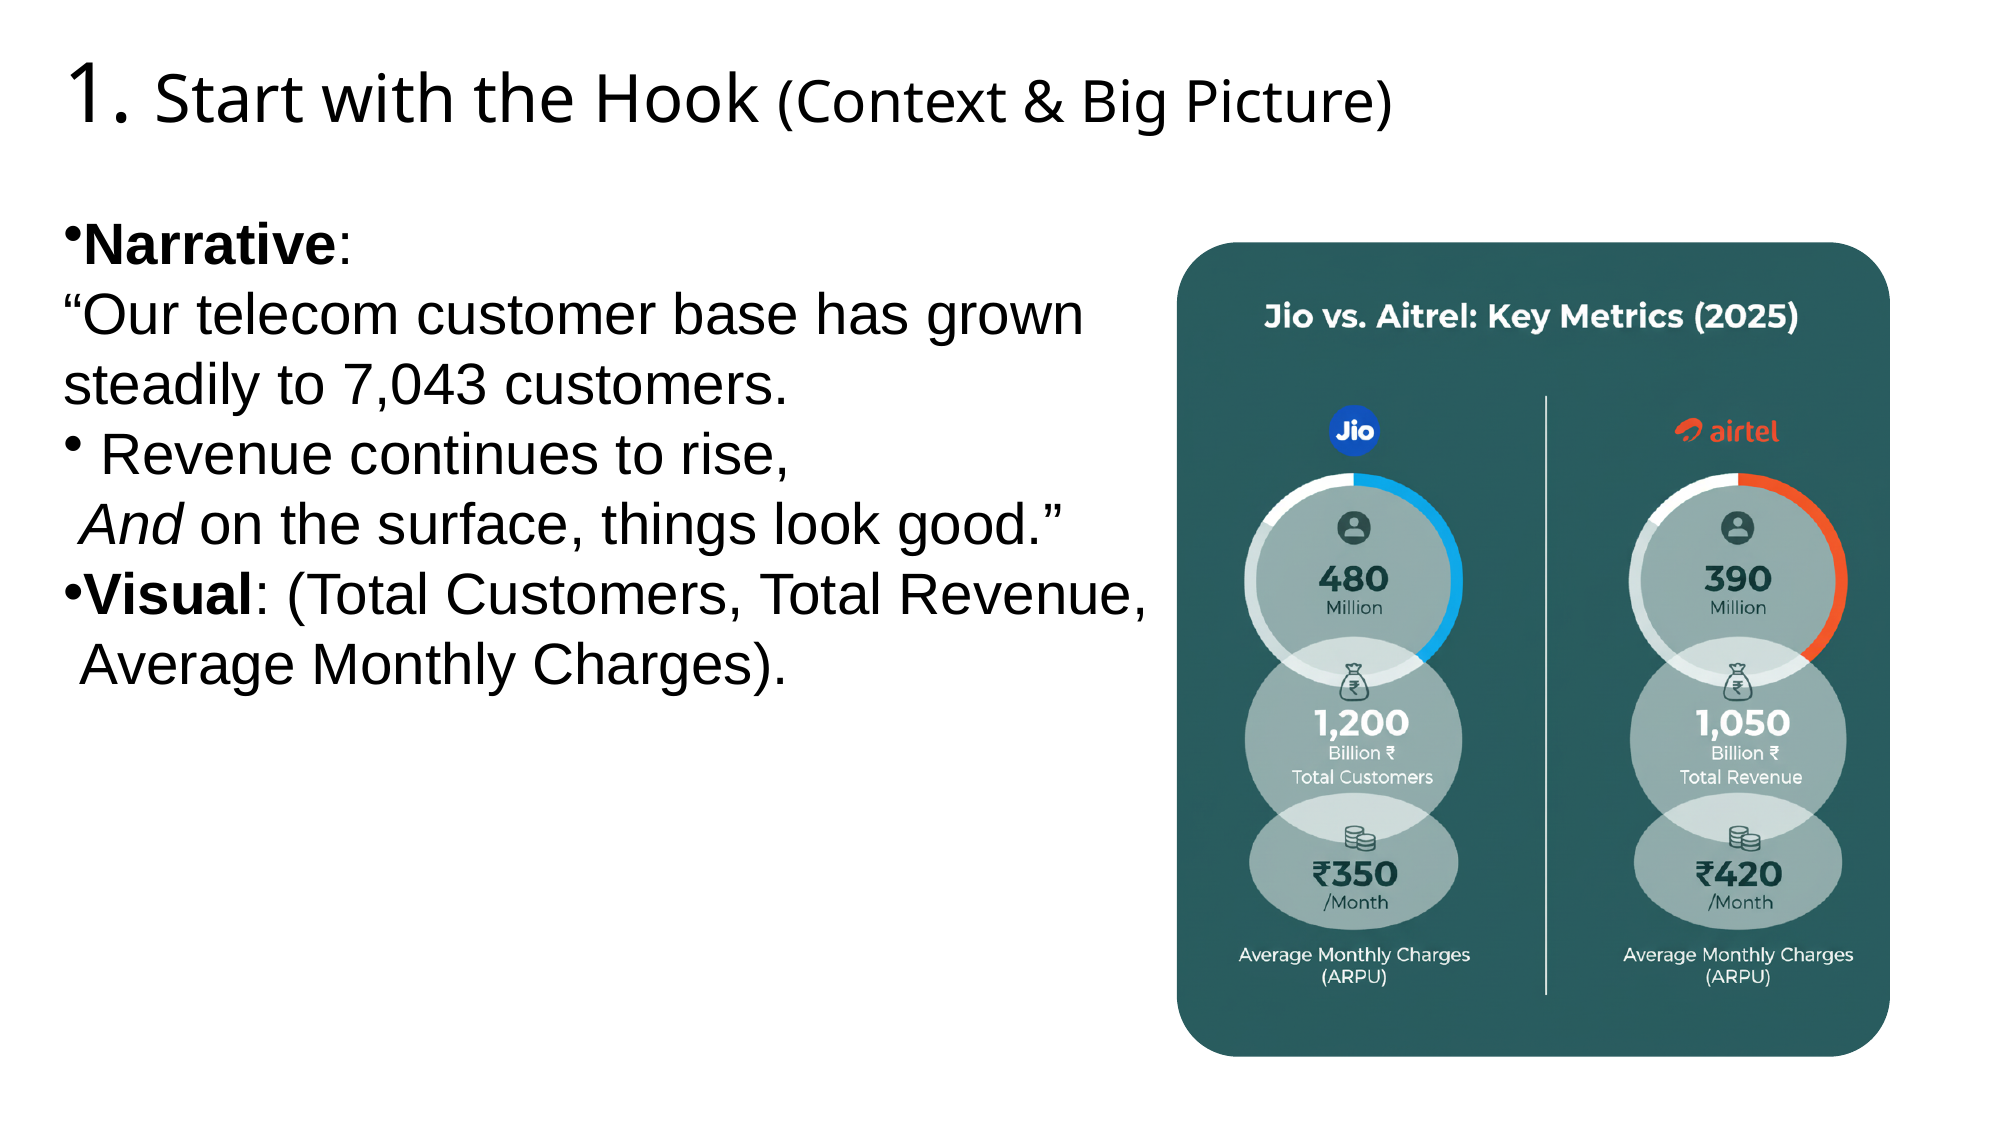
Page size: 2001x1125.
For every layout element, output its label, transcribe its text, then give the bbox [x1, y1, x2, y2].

list Narrative: “Our telecom customer base has grown steadily to 7,043 customers. Revenue continues to rise, And on the surface, things look good.” Visual: (Total Customers, Total Revenue, Average Monthly Charges). [48, 124, 1177, 778]
title 1. Start with the Hook (Context & Big Picture) [48, 31, 1774, 161]
picture [1176, 242, 1890, 1057]
